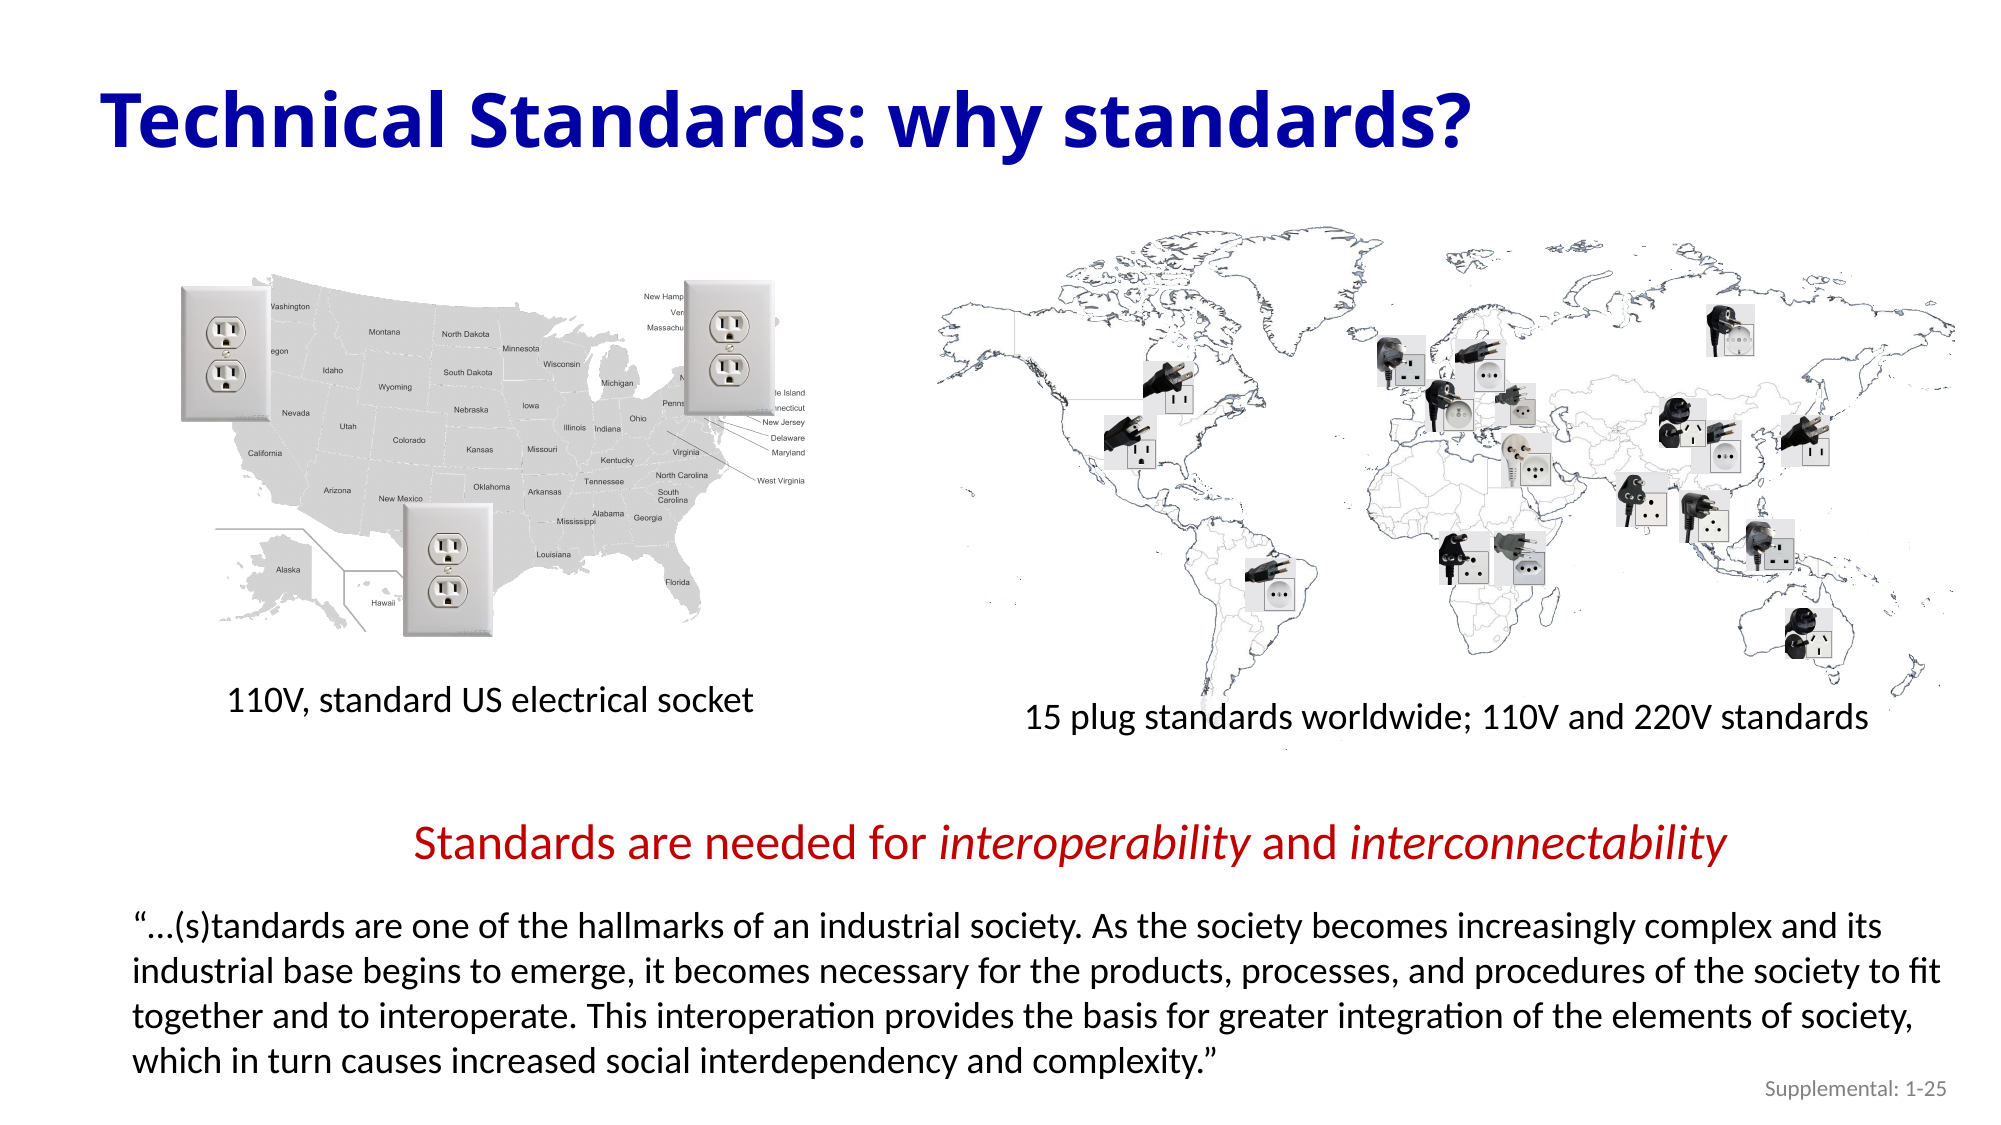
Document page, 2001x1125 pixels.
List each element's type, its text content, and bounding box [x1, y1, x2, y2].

text_box “…(s)tandards are one of the hallmarks of an industrial society. As the society becomes increasingly complex and its industrial base begins to emerge, it becomes necessary for the products, processes, and procedures of the society to fit together and to interoperate. This interoperation provides the basis for greater integration of the elements of society, which in turn causes increased social interdependency and complexity.” [117, 894, 2000, 1089]
title Technical Standards: why standards? [84, 50, 1904, 198]
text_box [180, 274, 812, 729]
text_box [937, 226, 1955, 750]
slide_number Supplemental: 1-25 [1512, 1056, 1963, 1117]
text_box Standards are needed for interoperability and interconnectability [398, 801, 1743, 877]
